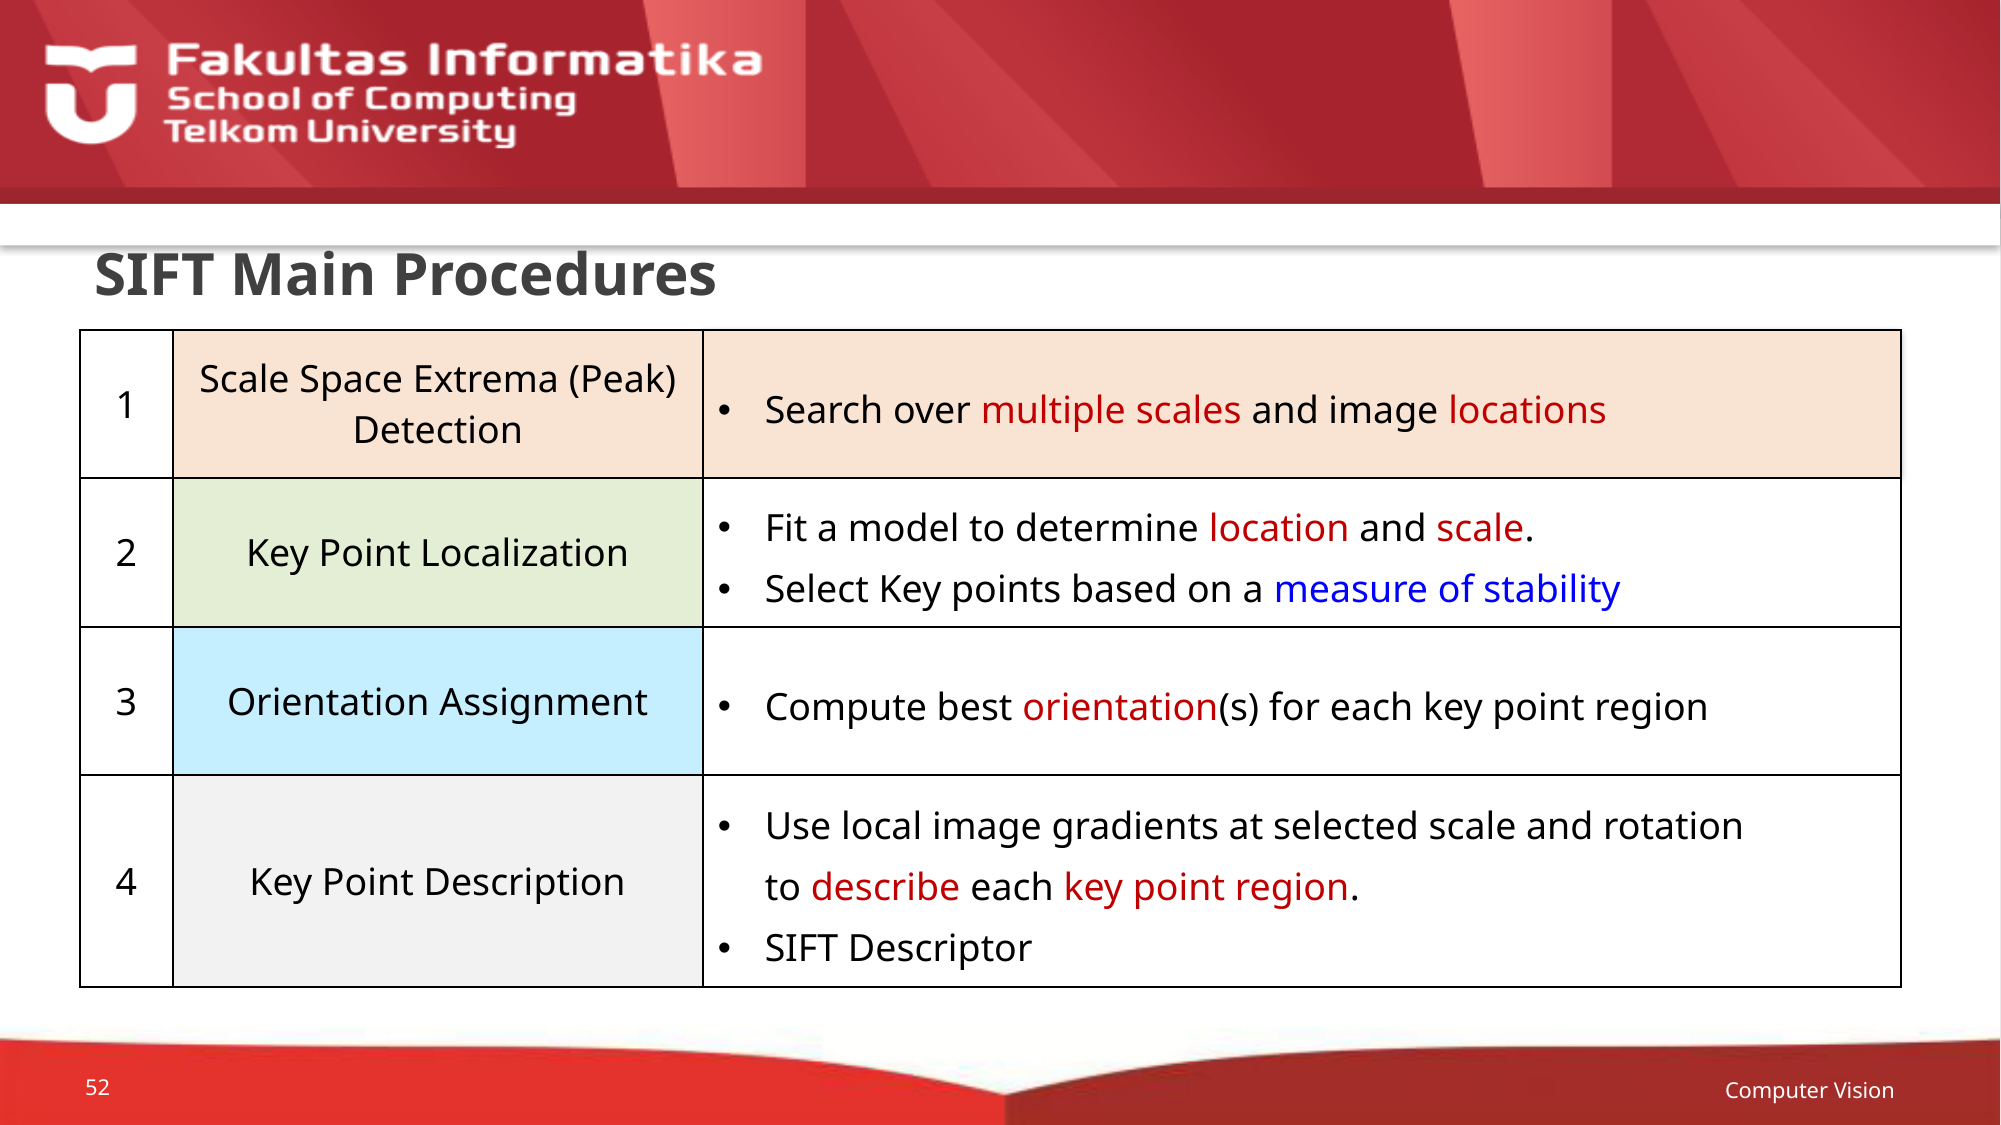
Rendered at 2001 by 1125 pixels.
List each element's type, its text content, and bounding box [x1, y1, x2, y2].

table_cell Fit a model to determine location and scale. Select Key points based on a measure of stability [704, 479, 1900, 626]
table_cell 3 [81, 628, 172, 774]
table_cell 4 [81, 776, 172, 986]
table_header Search over multiple scales and image locations [704, 331, 1900, 477]
table_cell 2 [81, 479, 172, 626]
list Computer Vision [1185, 1058, 1911, 1119]
slide_number 52 [85, 1058, 164, 1119]
table_cell Compute best orientation(s) for each key point region [704, 628, 1900, 774]
table_cell Key Point Localization [174, 479, 702, 626]
picture [0, 0, 2001, 1125]
title SIFT Main Procedures [79, 219, 1901, 325]
table_cell Orientation Assignment [174, 628, 702, 774]
table_cell Key Point Description [174, 776, 702, 986]
table_header Scale Space Extrema (Peak) Detection [174, 331, 702, 477]
table_header 1 [81, 331, 172, 477]
table_cell Use local image gradients at selected scale and rotation to describe each key point region. SIFT Descriptor [704, 776, 1900, 986]
